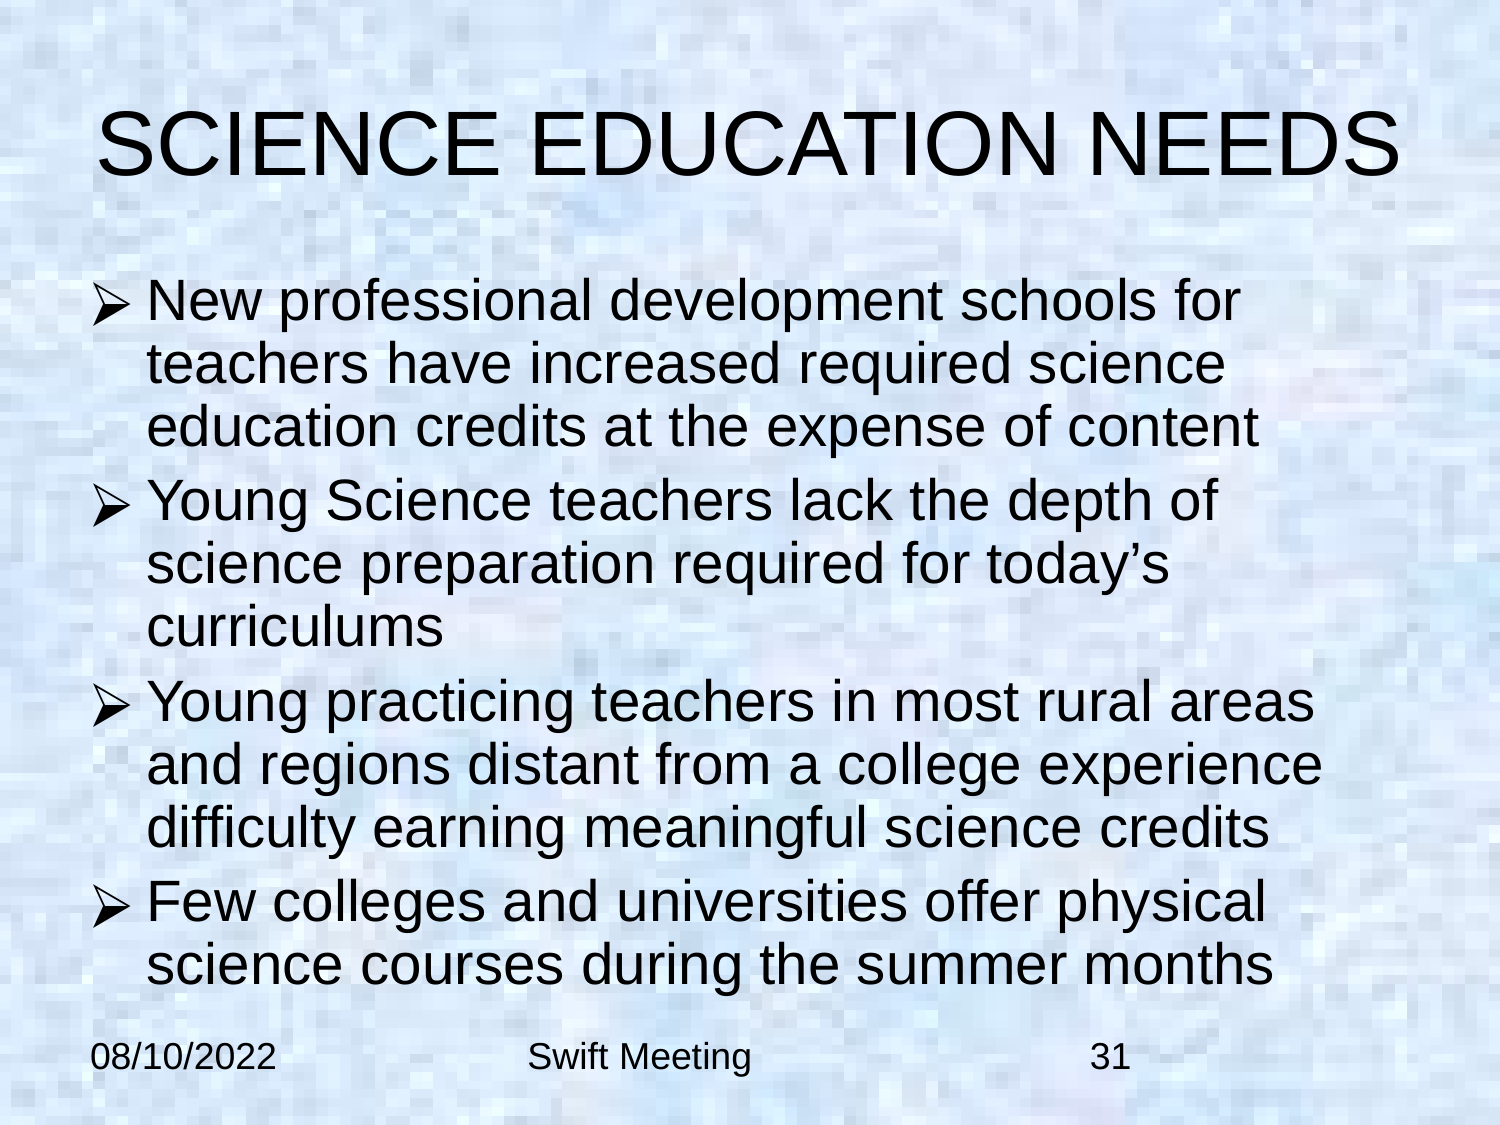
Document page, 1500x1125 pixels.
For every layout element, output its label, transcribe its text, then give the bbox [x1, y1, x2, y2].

picture [0, 0, 1500, 1125]
list New professional development schools for teachers have increased required science education credits at the expense of content Young Science teachers lack the depth of science preparation required for today’s curriculums Young practicing teachers in most rural areas and regions distant from a college experience difficulty earning meaningful science credits Few colleges and universities offer physical science courses during the summer months [75, 262, 1425, 1005]
footer Swift Meeting [512, 1024, 988, 1103]
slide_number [75, 1024, 425, 1103]
title SCIENCE EDUCATION NEEDS [75, 45, 1425, 233]
slide_number ‹#› [1074, 1024, 1425, 1103]
